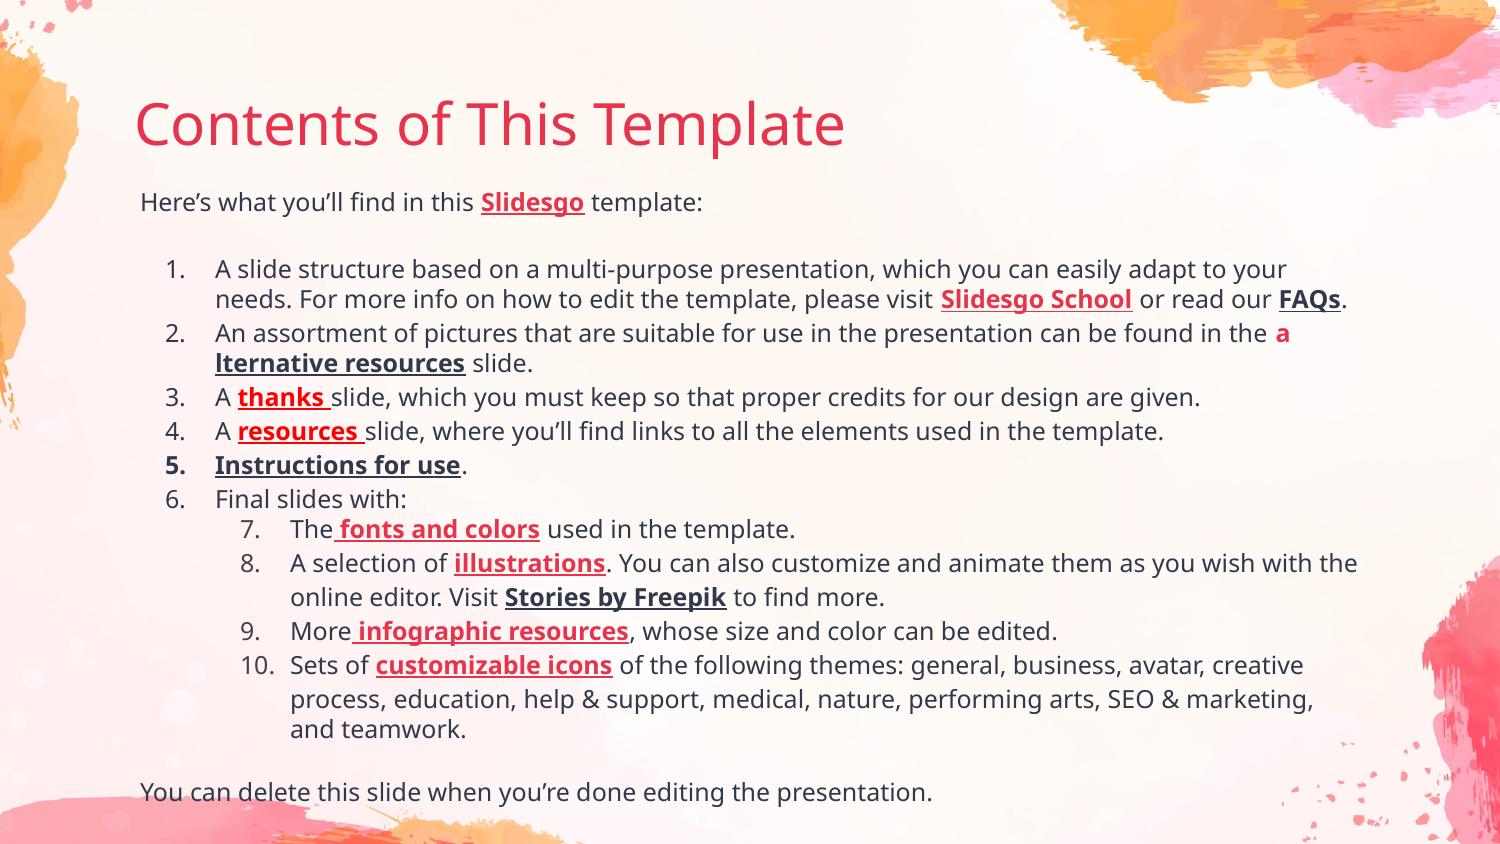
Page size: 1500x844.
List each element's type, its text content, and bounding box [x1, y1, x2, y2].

title Contents of This Template [119, 71, 1375, 166]
picture [0, 0, 1500, 844]
list Here’s what you’ll find in this Slidesgo template: A slide structure based on a multi-purpose presentation, which you can easily adapt to your needs. For more info on how to edit the template, please visit Slidesgo School or read our FAQs. An assortment of pictures that are suitable for use in the presentation can be found in the alternative resources slide. A thanks slide, which you must keep so that proper credits for our design are given. A resources slide, where you’ll find links to all the elements used in the template. Instructions for use. Final slides with: The fonts and colors used in the template. A selection of illustrations. You can also customize and animate them as you wish with the online editor. Visit Stories by Freepik to find more. More infographic resources, whose size and color can be edited. Sets of customizable icons of the following themes: general, business, avatar, creative process, education, help & support, medical, nature, performing arts, SEO & marketing, and teamwork. You can delete this slide when you’re done editing the presentation. [125, 171, 1375, 776]
